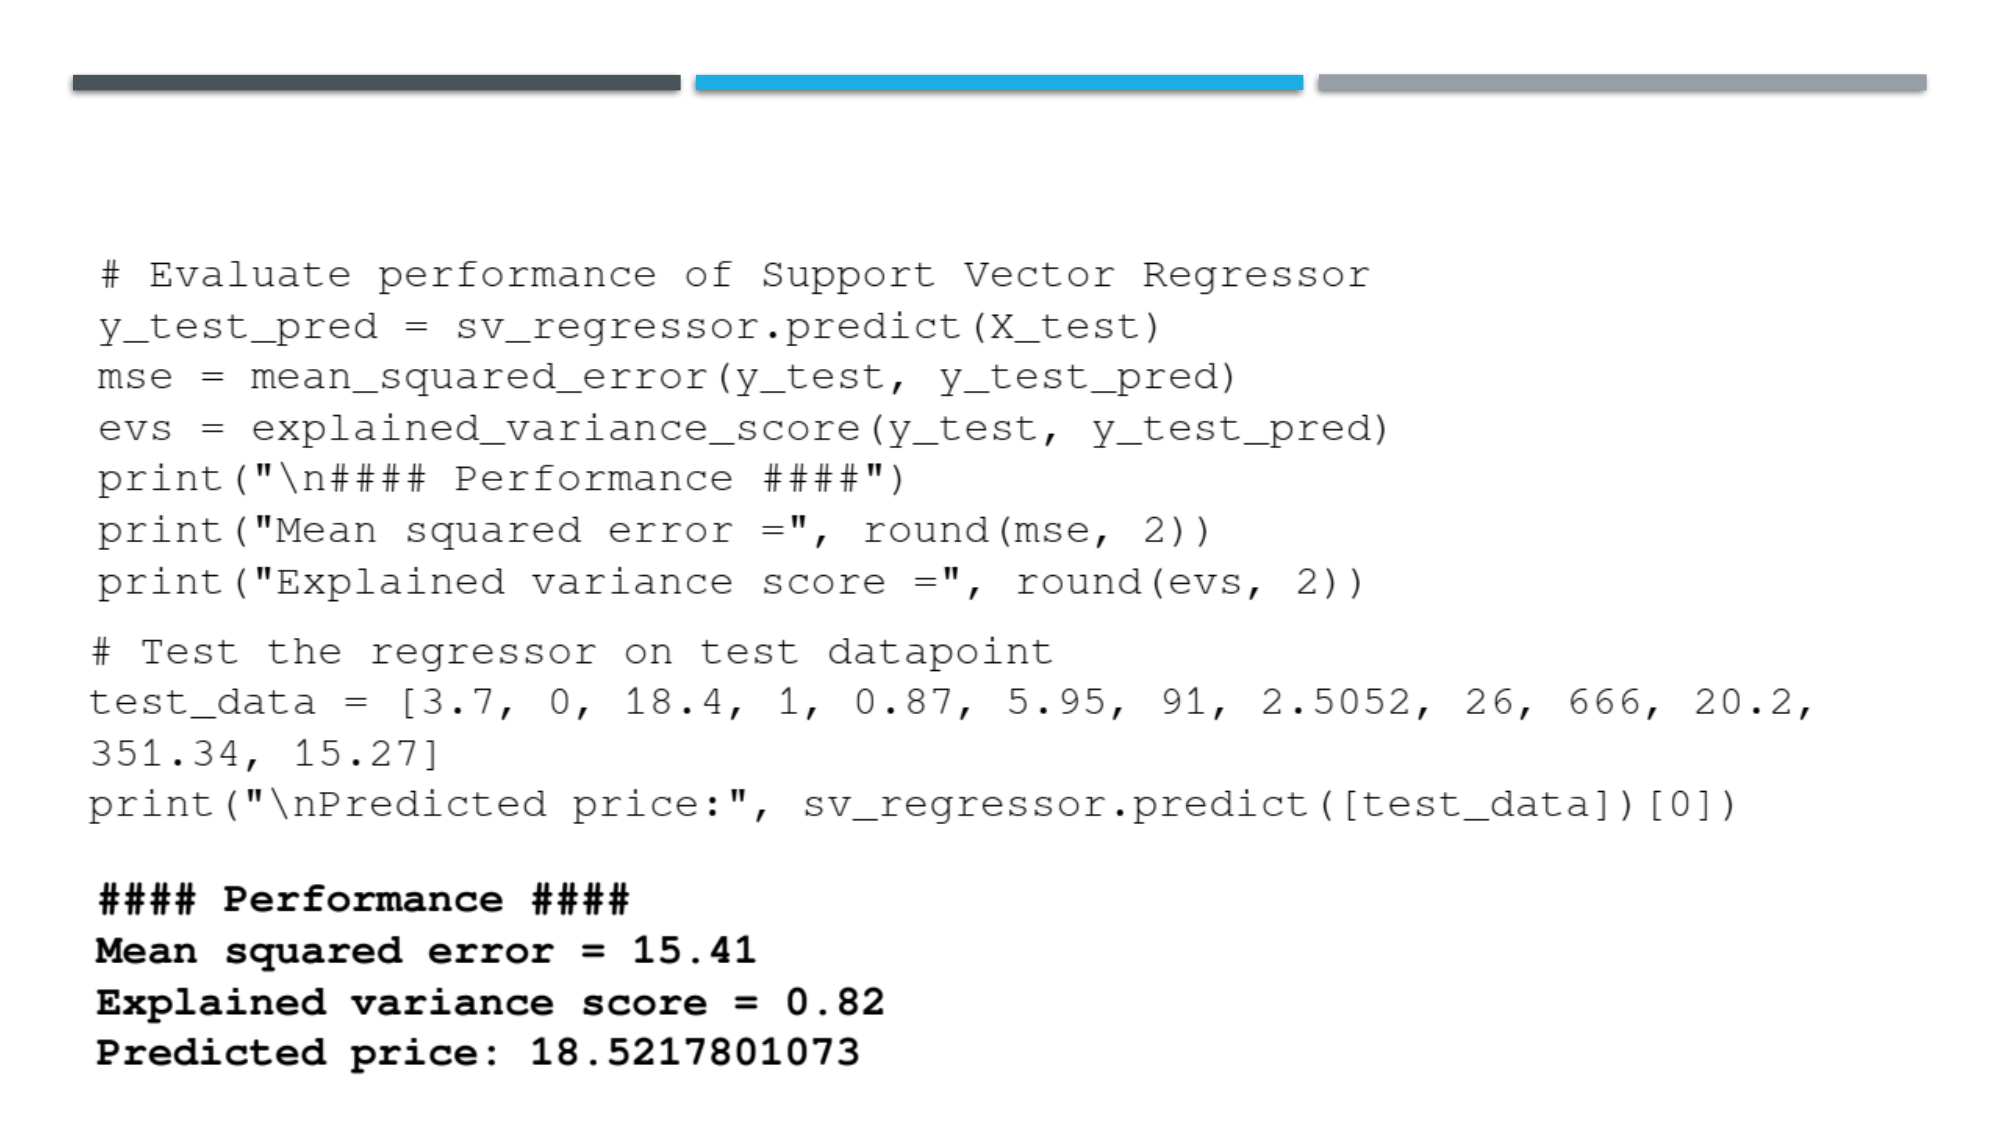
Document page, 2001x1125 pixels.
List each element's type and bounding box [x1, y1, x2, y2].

list [94, 252, 1399, 609]
picture [80, 626, 1818, 836]
picture [90, 868, 910, 1090]
